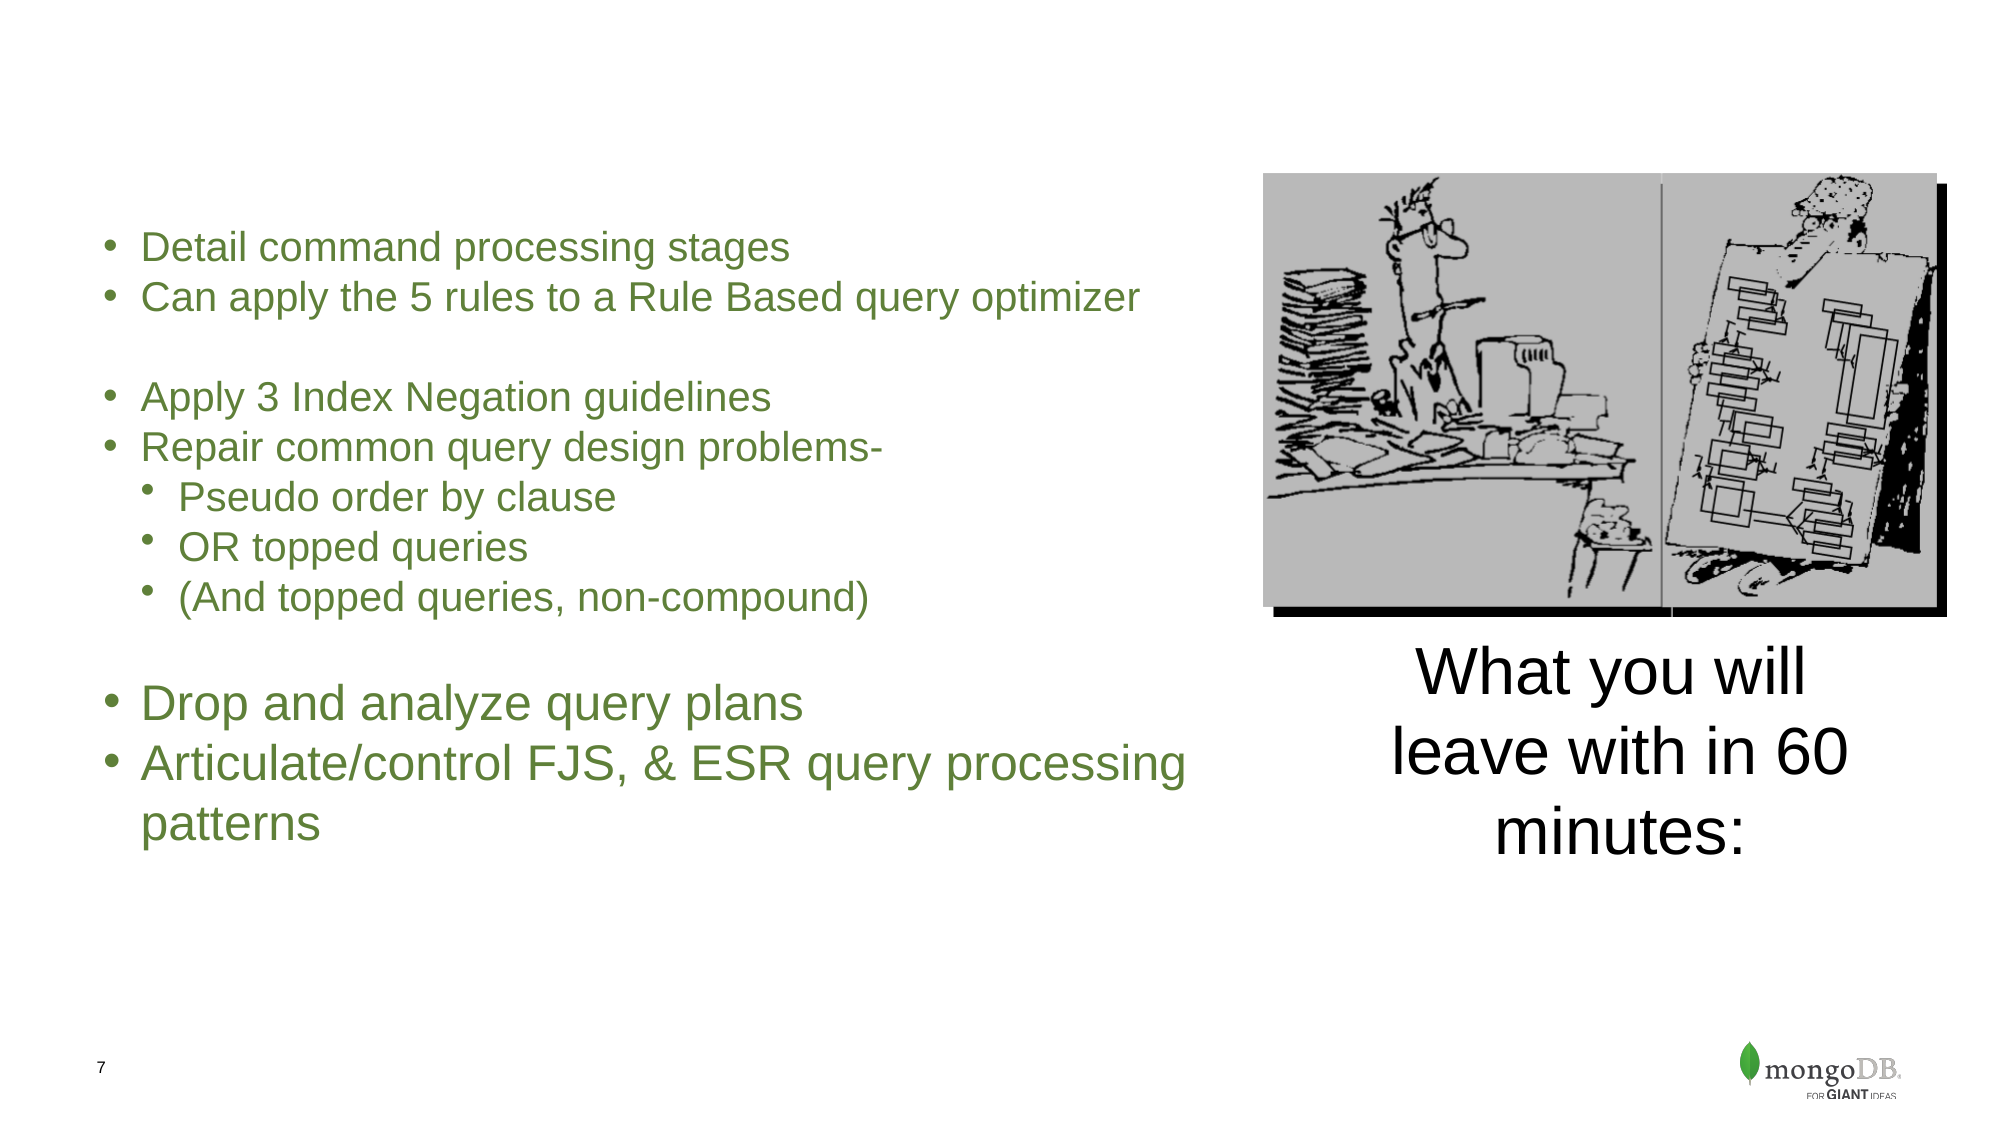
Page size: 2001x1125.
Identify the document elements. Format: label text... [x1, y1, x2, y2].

picture [1262, 173, 1947, 617]
picture [1740, 1041, 1901, 1099]
text_box What you will leave with in 60 minutes: [1292, 622, 1949, 875]
text_box Detail command processing stages Can apply the 5 rules to a Rule Based query optimizer Apply 3 Index Negation guidelines Repair common query design problems- Pseudo order by clause OR topped queries (And topped queries, non-compound) Drop and analyze query plans Articulate/control FJS, & ESR query processing patterns [88, 212, 1261, 908]
